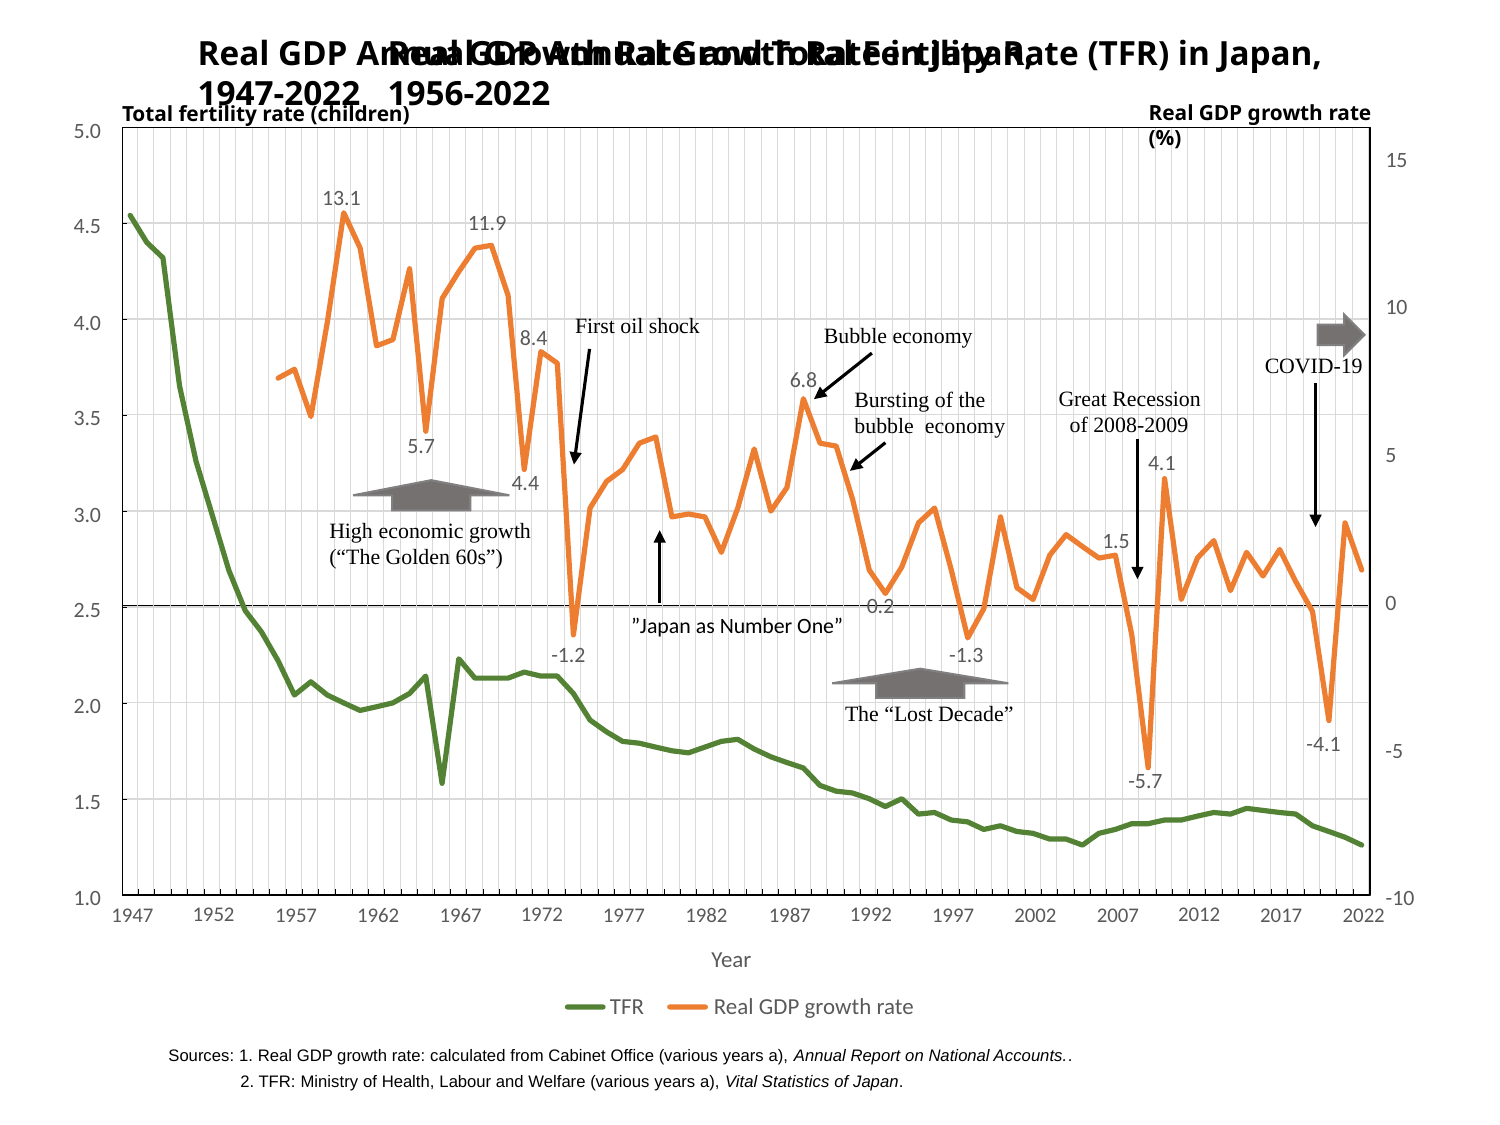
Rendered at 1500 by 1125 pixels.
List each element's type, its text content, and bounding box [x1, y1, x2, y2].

text_box -10 [1408, 884, 1415, 911]
text_box 2. TFR: Ministry of Health, Labour and Welfare (various years a), Vital Statistics of Japan. [225, 1063, 1102, 1098]
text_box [107, 24, 1408, 1020]
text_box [573, 348, 590, 465]
text_box 1.0 [73, 884, 102, 911]
text_box 1.5 [73, 787, 102, 814]
text_box 4.5 [73, 211, 102, 239]
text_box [814, 353, 872, 400]
text_box 5.0 [73, 116, 102, 143]
text_box Sources: 1. Real GDP growth rate: calculated from Cabinet Office (various years a), Annual Report on National Accounts.. [153, 1037, 1106, 1073]
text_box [849, 442, 886, 471]
text_box 2.5 [73, 595, 102, 623]
text_box 4.0 [73, 308, 102, 335]
text_box 3.0 [73, 500, 102, 527]
text_box 2.0 [73, 692, 102, 719]
text_box 3.5 [73, 403, 102, 431]
